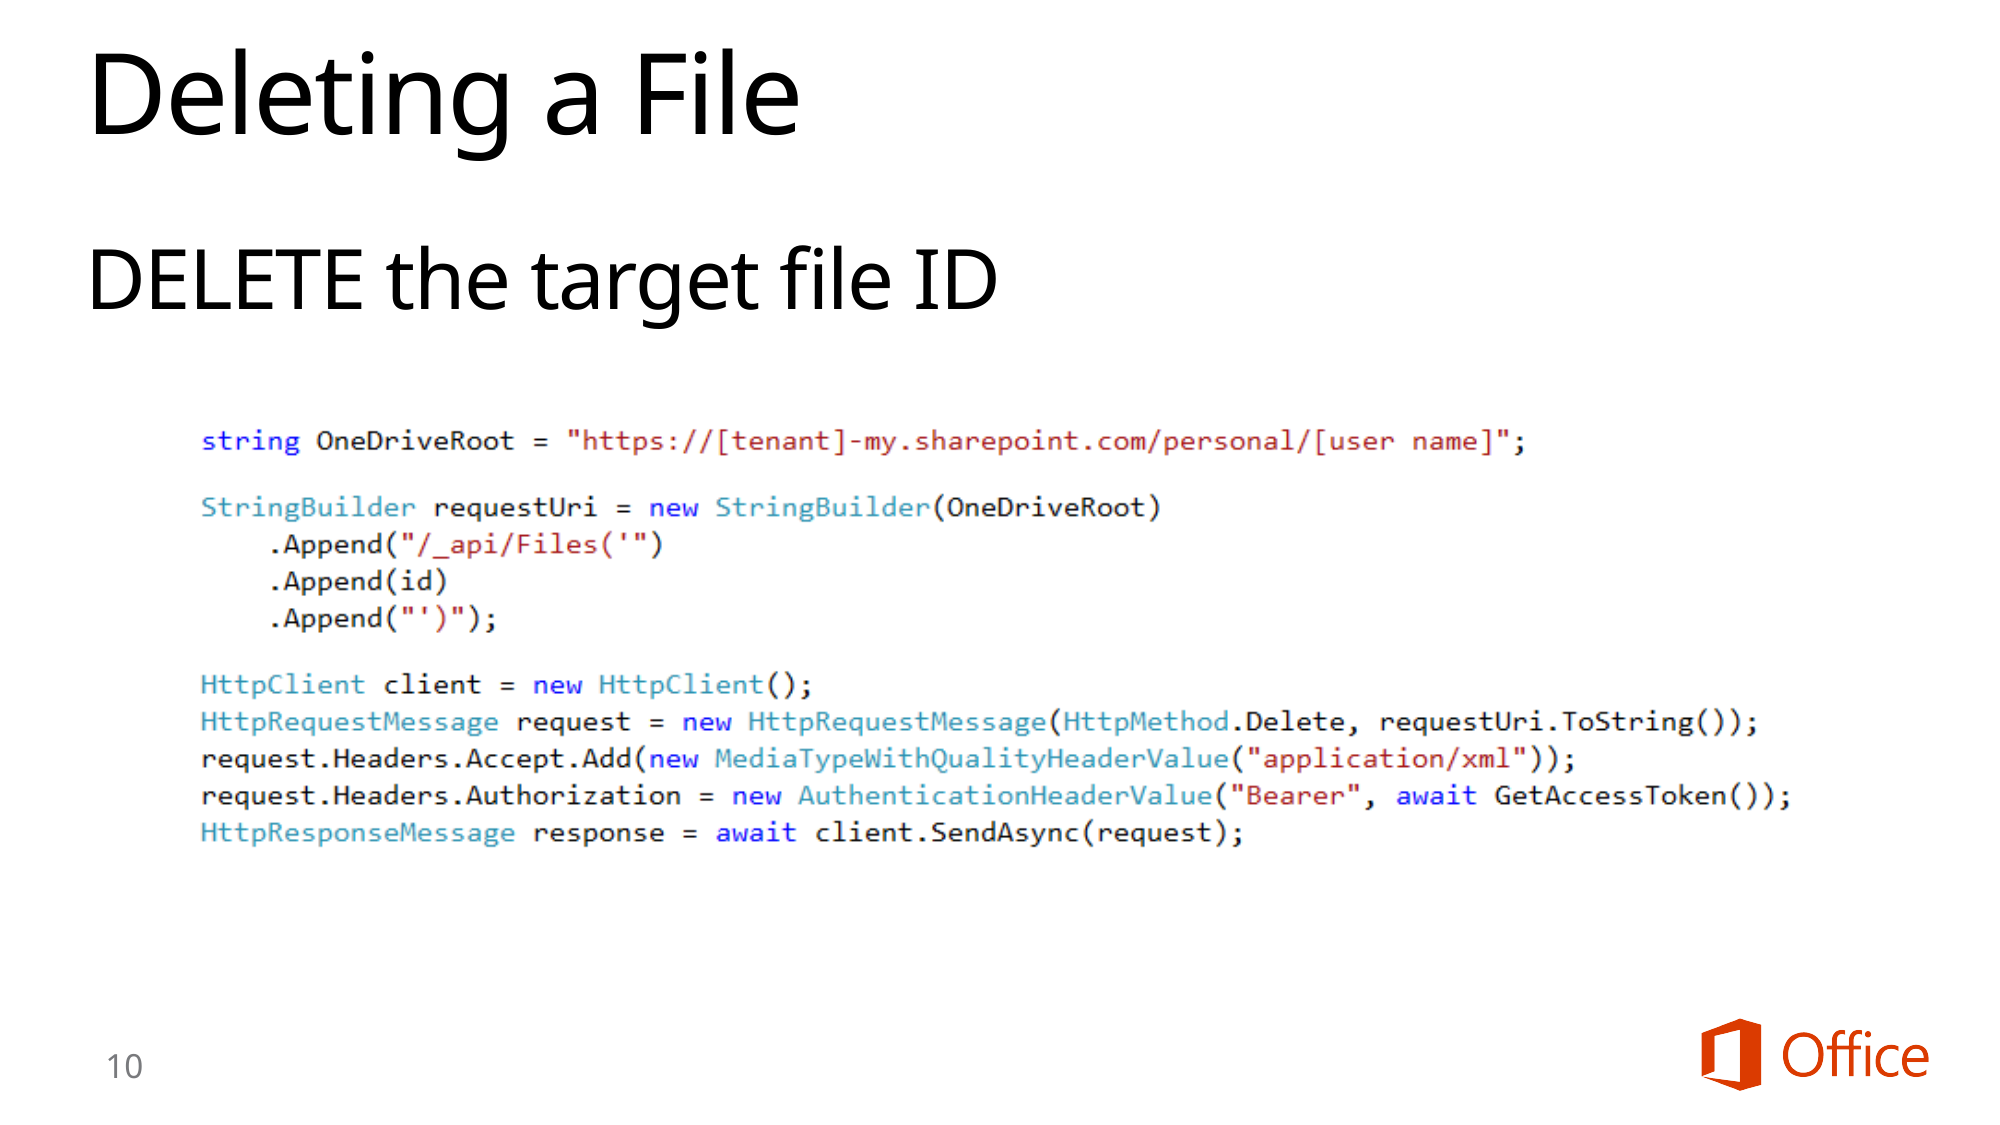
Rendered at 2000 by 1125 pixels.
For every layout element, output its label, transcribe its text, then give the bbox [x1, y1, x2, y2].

title Deleting a File [85, 37, 1914, 161]
picture [1670, 987, 1960, 1122]
list DELETE the target file ID [85, 237, 1914, 388]
slide_number 10 [85, 1049, 178, 1086]
picture [177, 415, 1829, 863]
